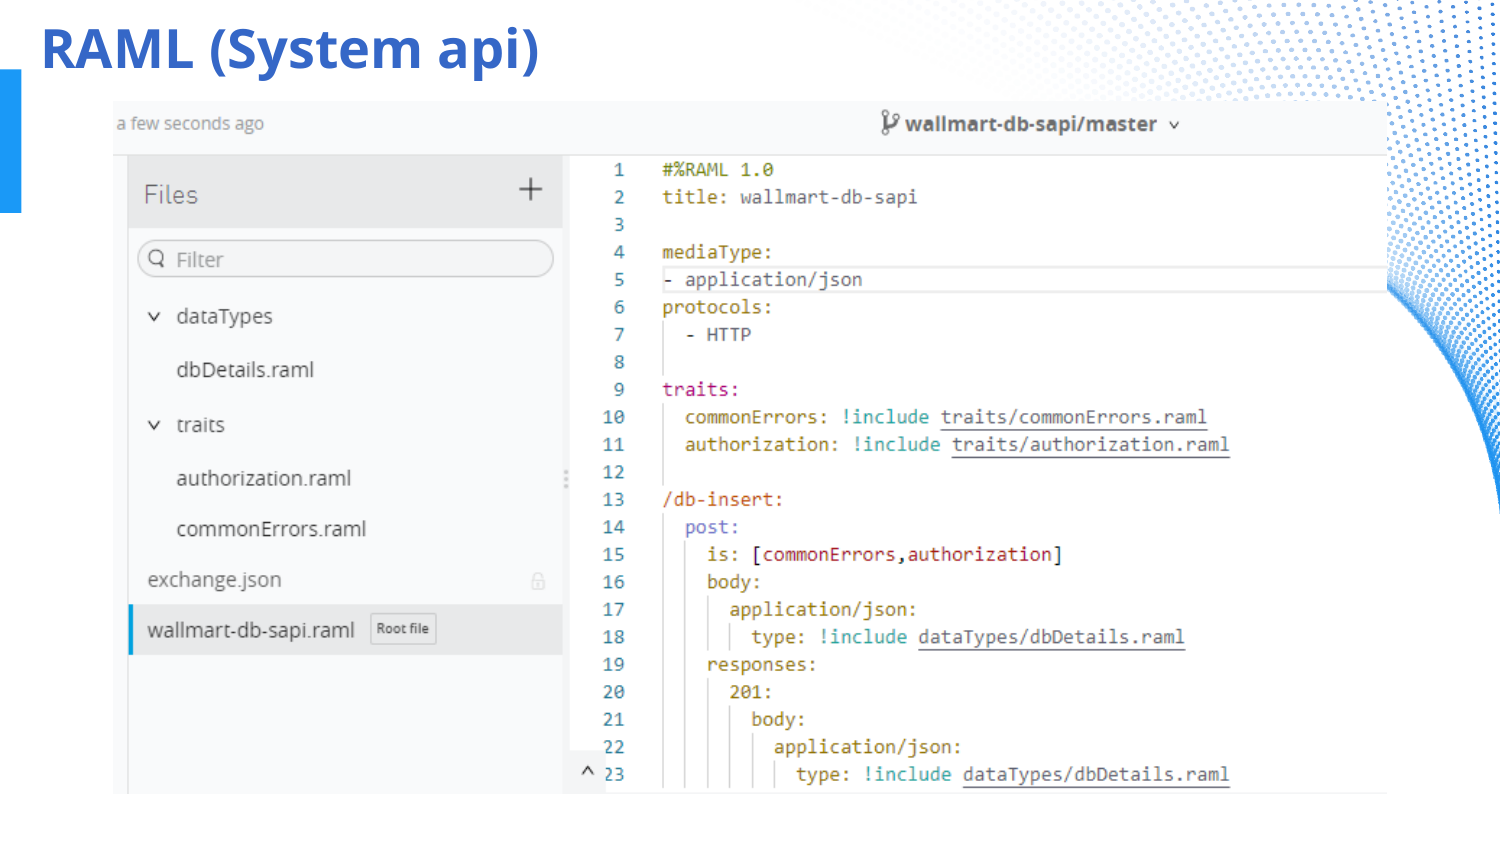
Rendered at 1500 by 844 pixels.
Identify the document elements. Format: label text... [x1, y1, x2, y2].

title RAML (System api) [40, 14, 1093, 102]
picture [113, 0, 1500, 794]
